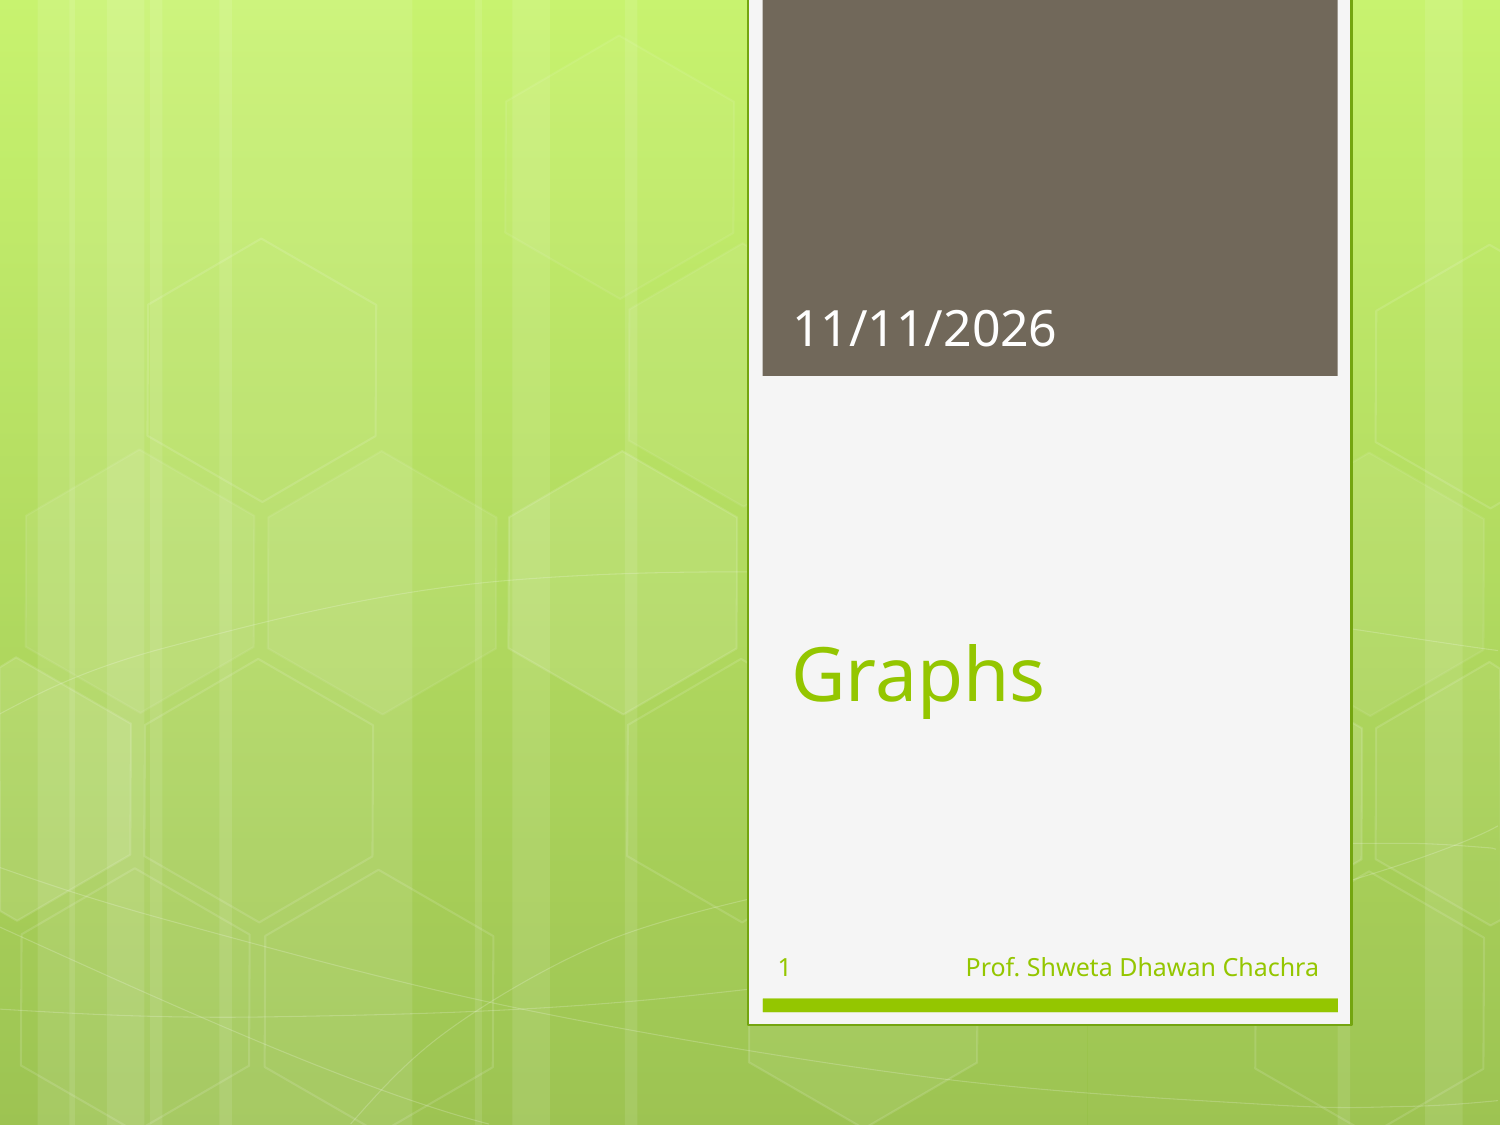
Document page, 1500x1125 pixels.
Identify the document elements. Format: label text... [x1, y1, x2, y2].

title Graphs [776, 444, 1320, 724]
footer Prof. Shweta Dhawan Chachra [870, 938, 1335, 999]
slide_number 1 [762, 938, 869, 999]
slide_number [777, 248, 1128, 372]
